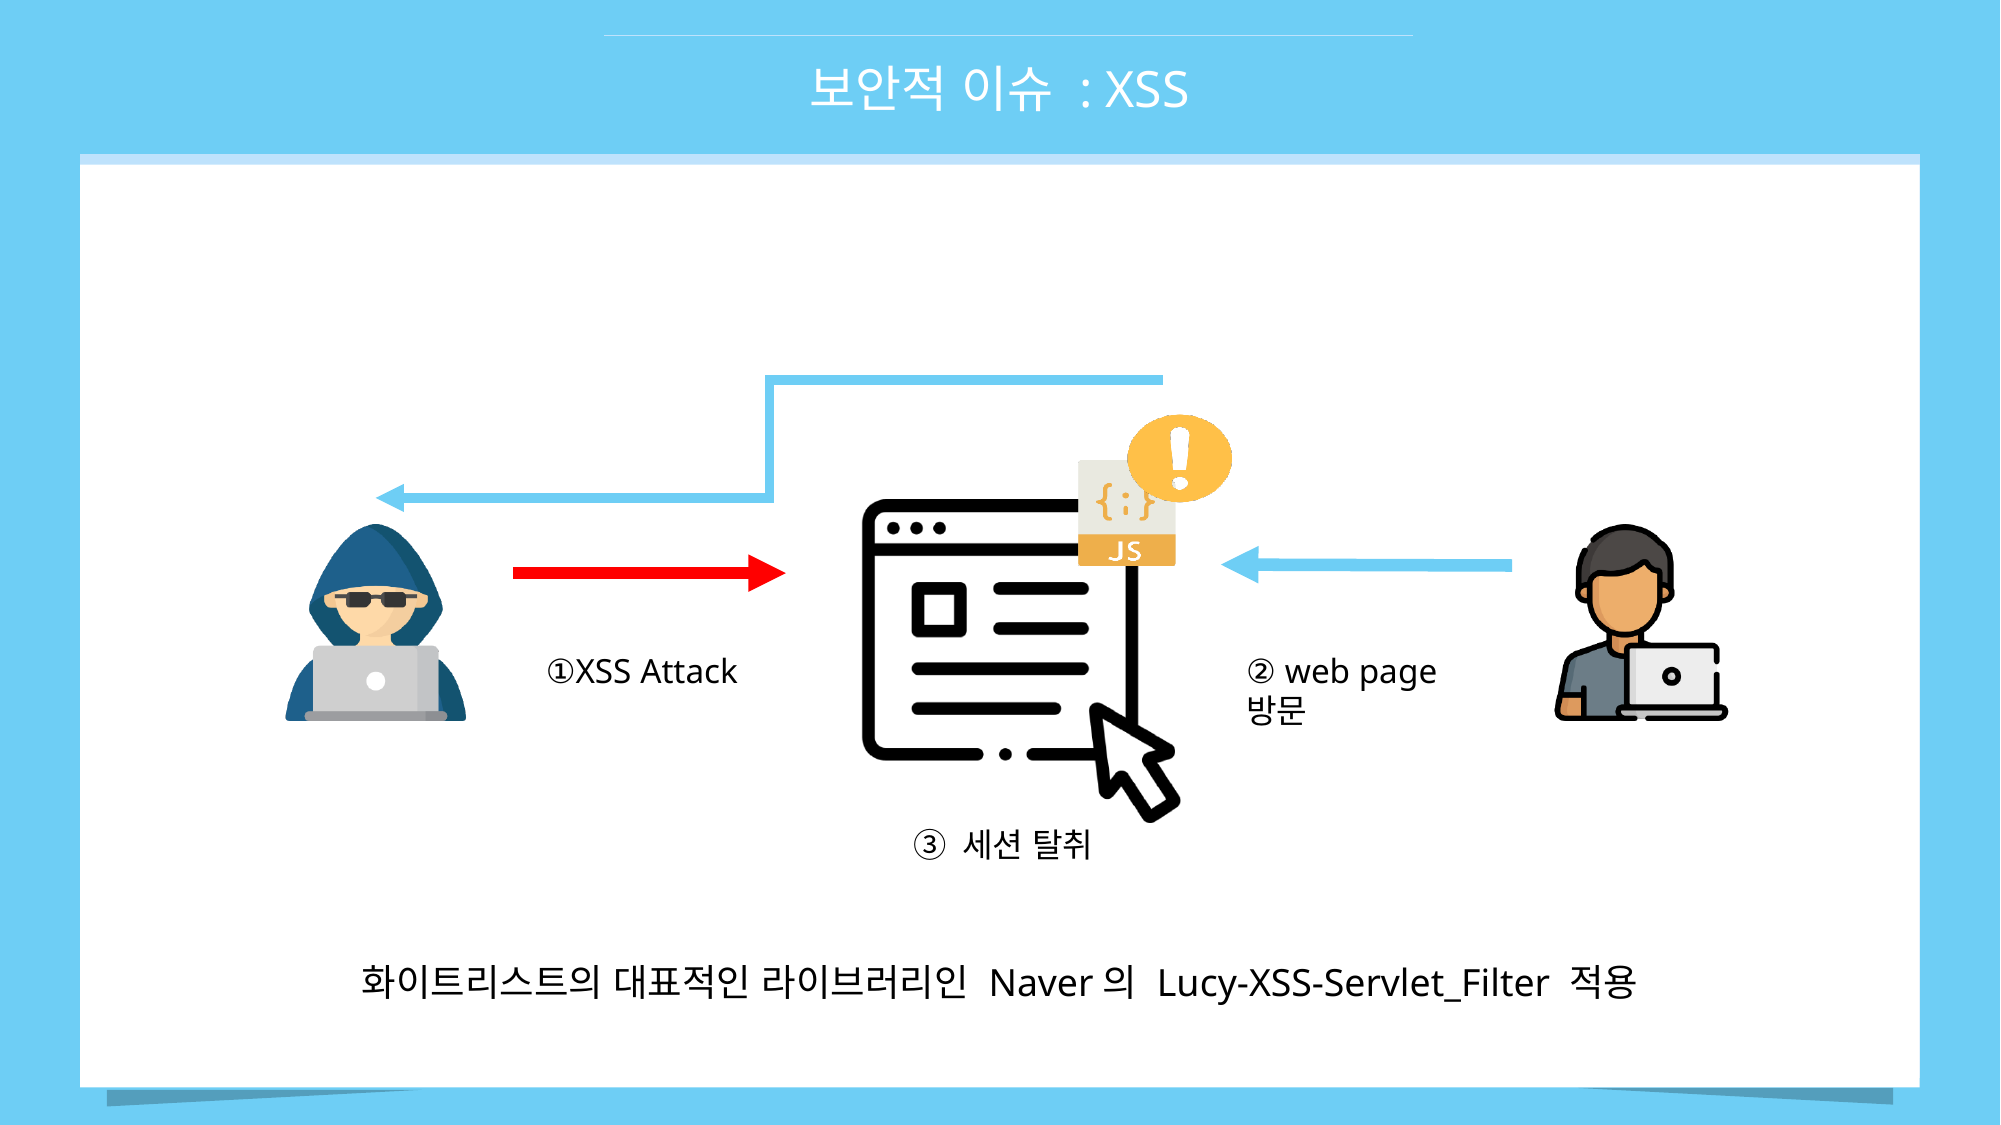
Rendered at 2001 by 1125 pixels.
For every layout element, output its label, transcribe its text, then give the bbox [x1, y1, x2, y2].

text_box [80, 164, 1920, 1107]
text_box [277, 379, 1739, 873]
text_box 보안적 이슈 : XSS [505, 50, 1506, 126]
